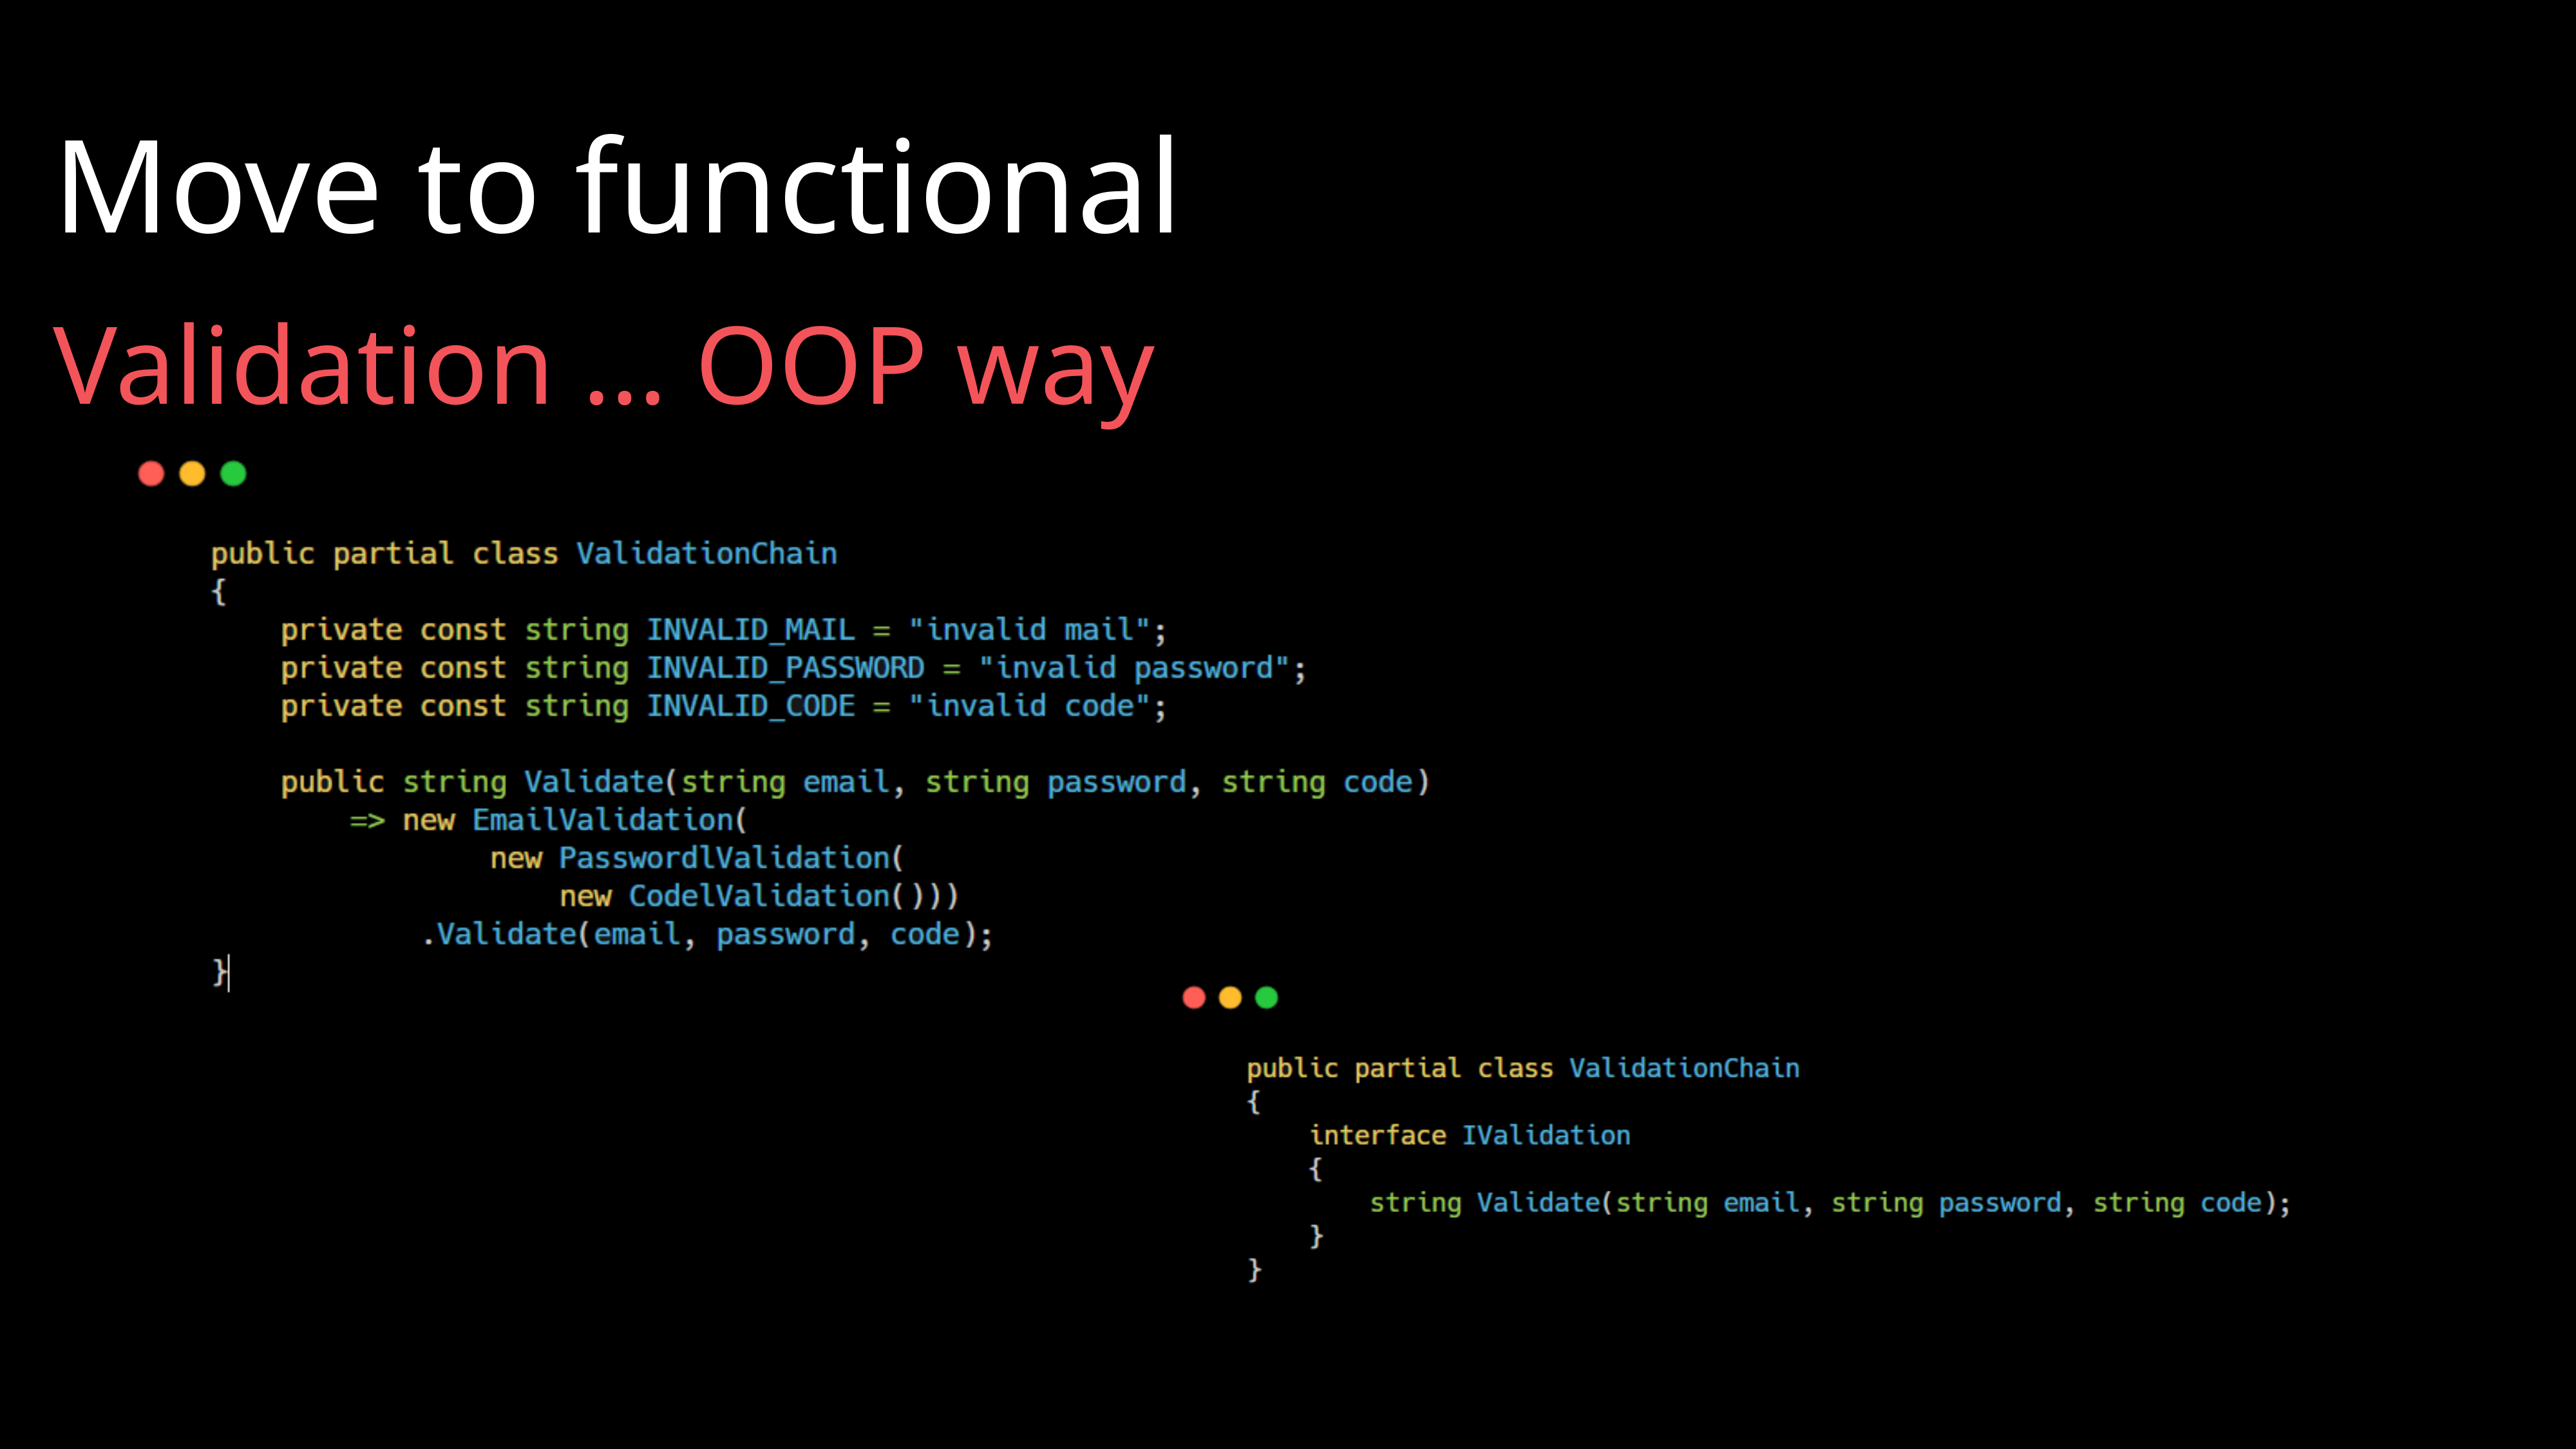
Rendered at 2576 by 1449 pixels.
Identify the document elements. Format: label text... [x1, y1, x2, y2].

title Move to functional [43, 129, 2533, 274]
picture [116, 430, 2412, 1320]
list Validation … OOP way [43, 307, 2533, 399]
